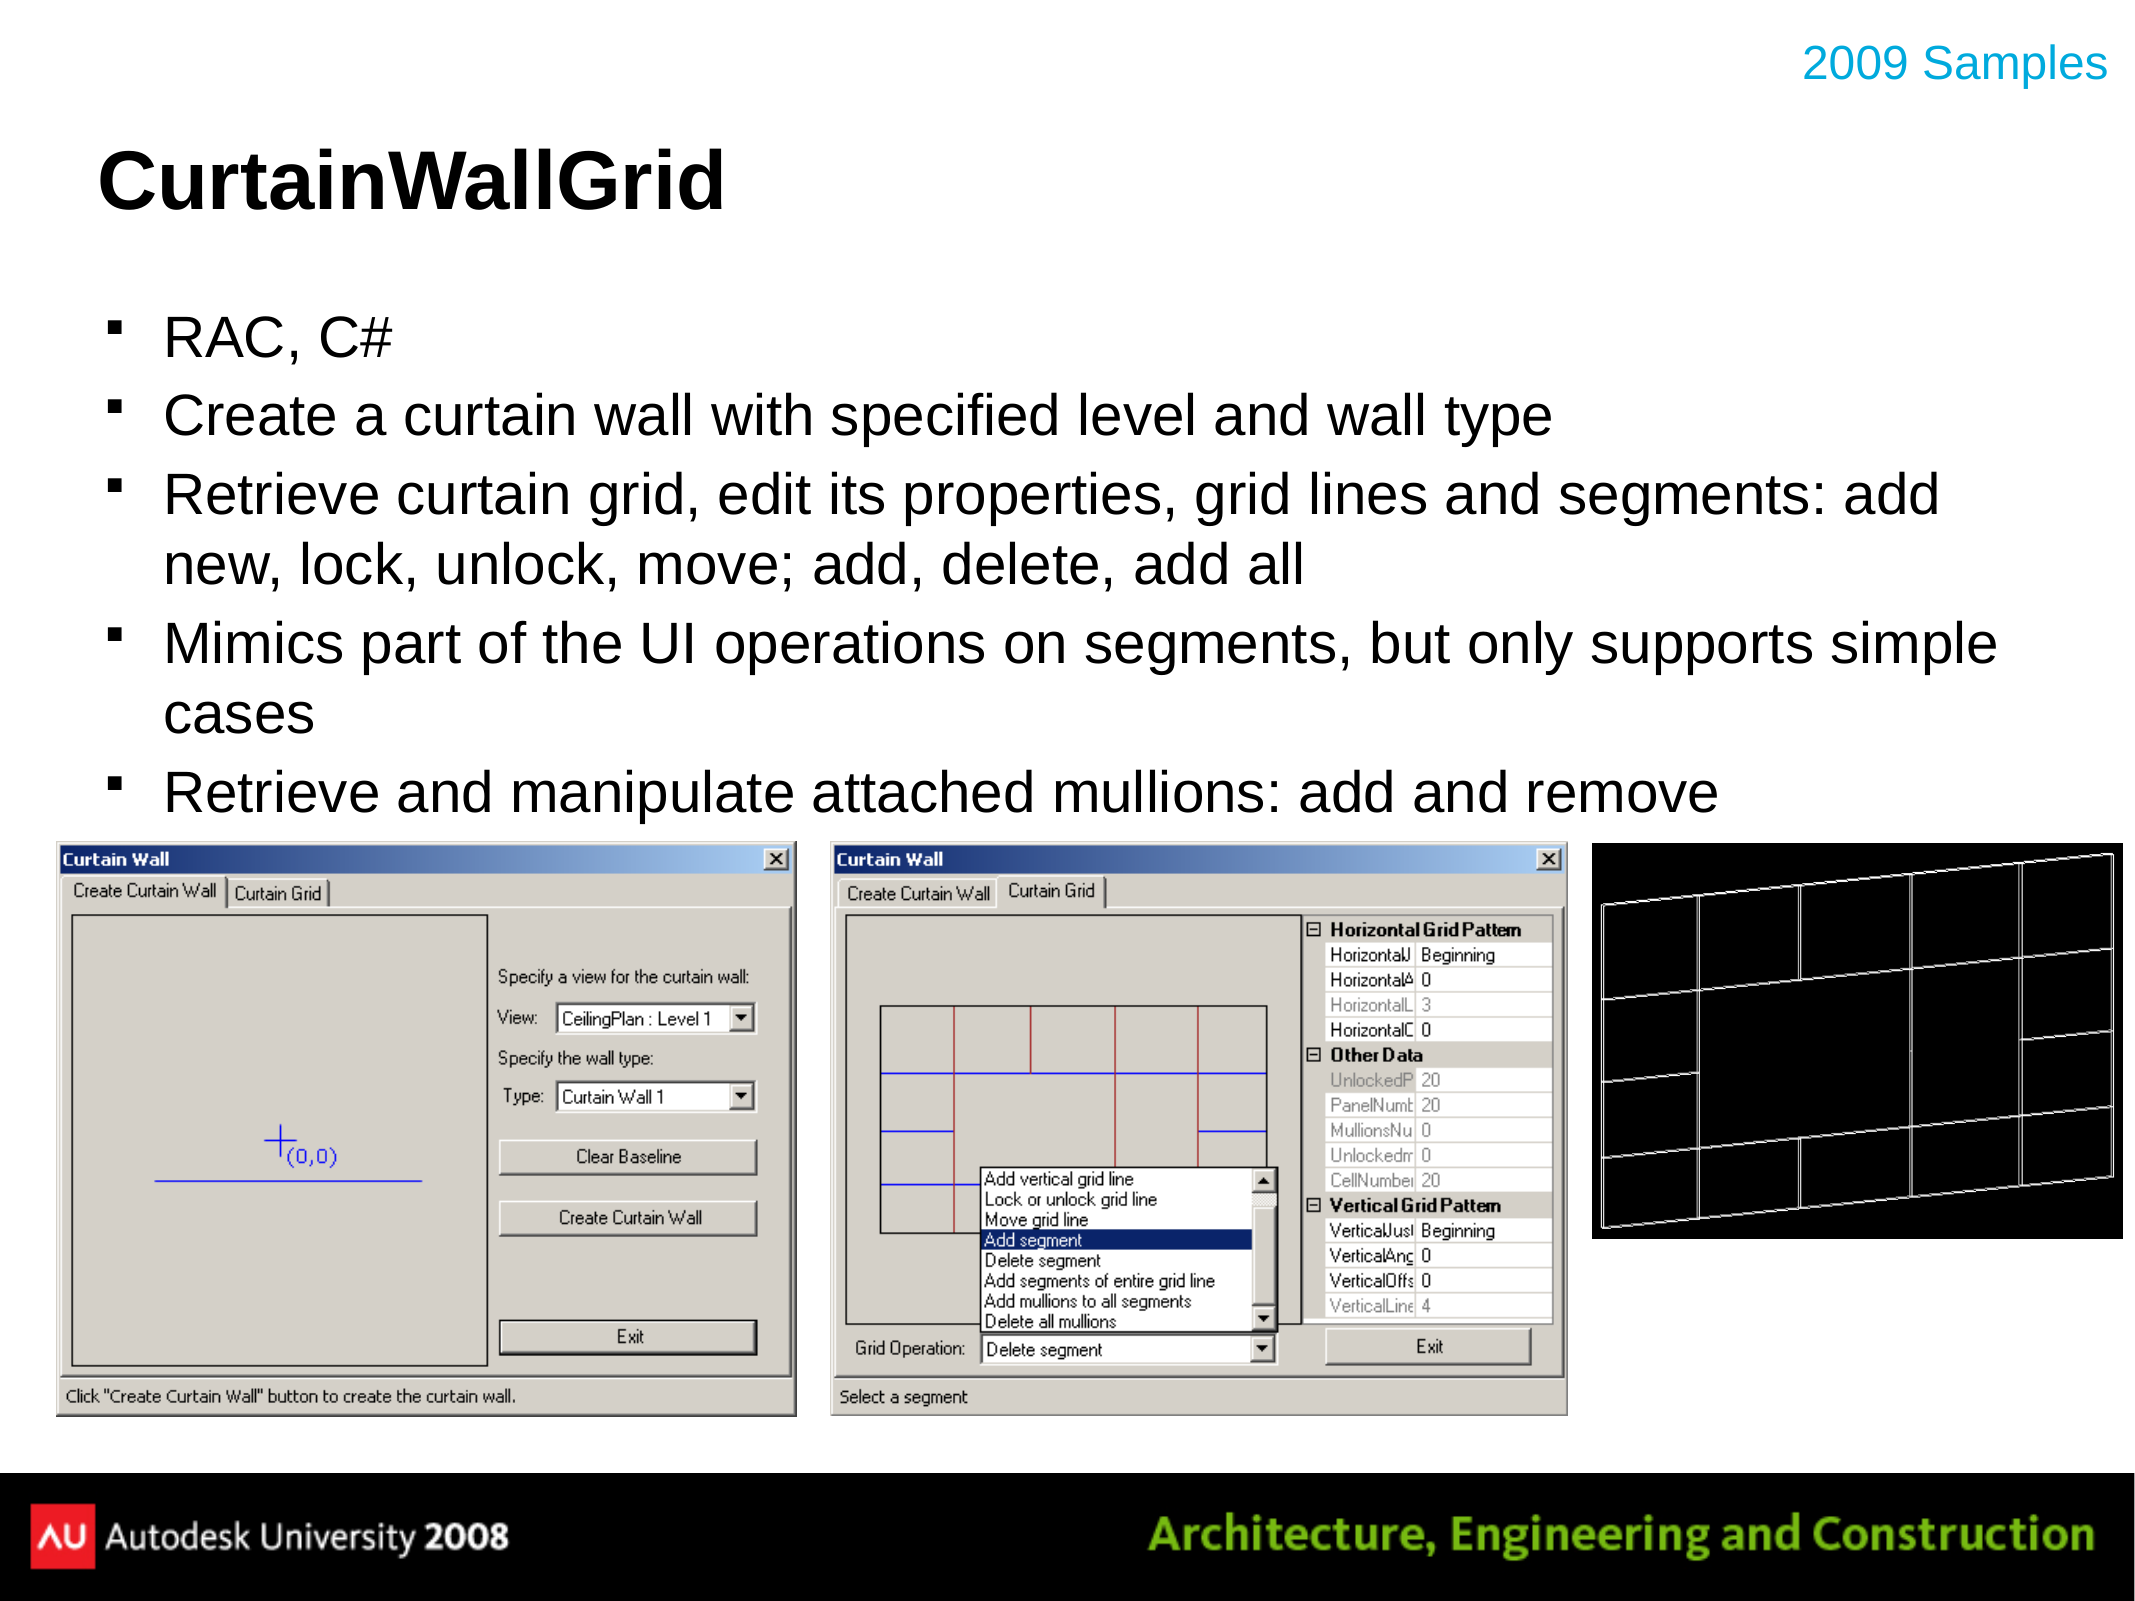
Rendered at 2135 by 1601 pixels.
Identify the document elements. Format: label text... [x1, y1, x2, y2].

text_box 2009 Samples [1638, 31, 2110, 90]
picture [0, 1473, 2135, 1601]
picture [56, 841, 797, 1418]
title CurtainWallGrid [96, 59, 2028, 293]
picture [1591, 843, 2123, 1239]
picture [829, 841, 1569, 1416]
list RAC, C# Create a curtain wall with specified level and wall type Retrieve curtain grid, edit its properties, grid lines and segments: add new, lock, unlock, move; add, delete, add all Mimics part of the UI operations on segments, but only supports simple cases Retrieve and manipulate attached mullions: add and remove [73, 298, 2057, 818]
